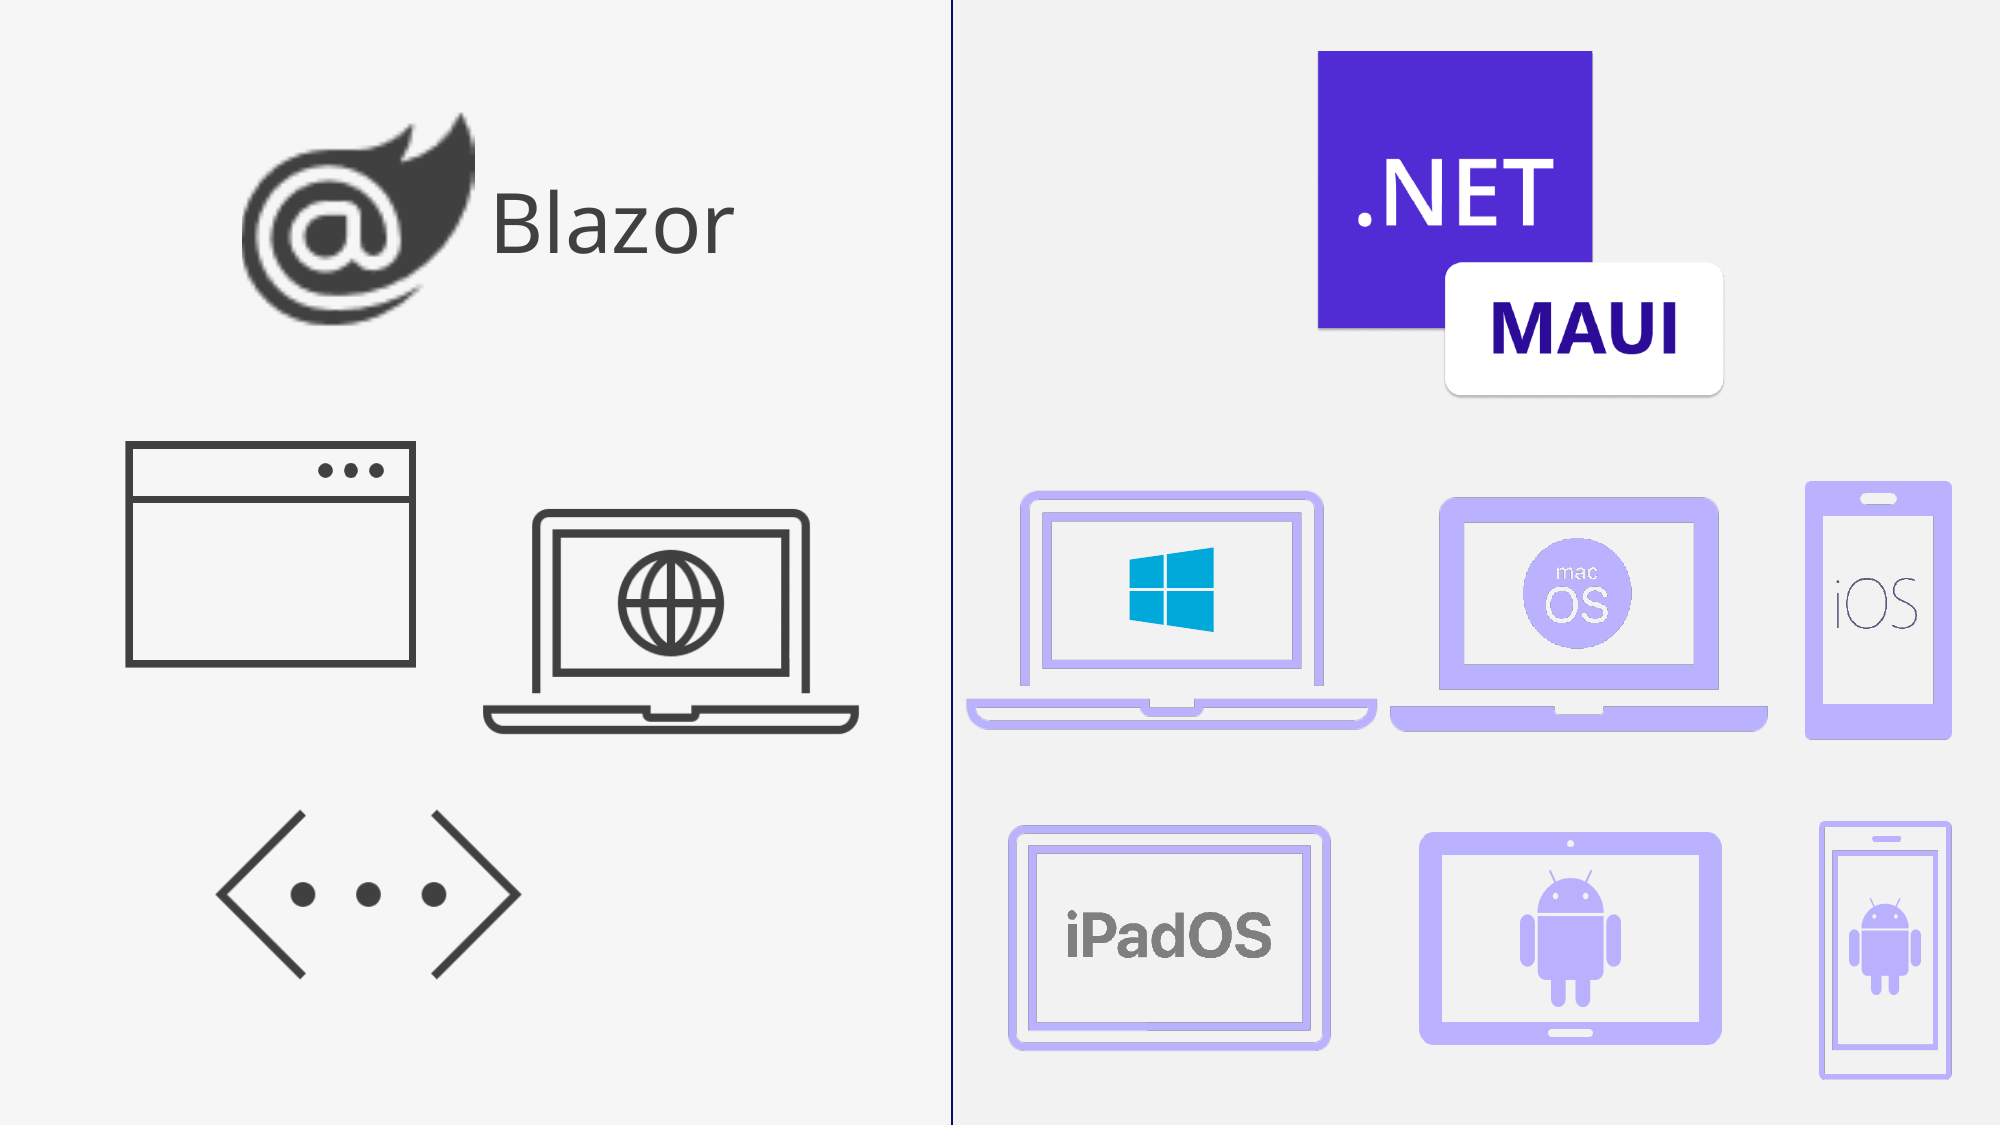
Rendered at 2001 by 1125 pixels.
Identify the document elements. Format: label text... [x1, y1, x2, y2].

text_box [1381, 414, 1776, 816]
picture [96, 379, 868, 1091]
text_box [1731, 468, 2000, 751]
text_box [976, 745, 1363, 1125]
text_box [0, 0, 953, 1125]
text_box Blazor [476, 162, 820, 278]
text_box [1314, 51, 1726, 401]
picture [958, 399, 1386, 816]
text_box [1758, 808, 2000, 1091]
picture [241, 103, 476, 338]
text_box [1388, 816, 1753, 1121]
